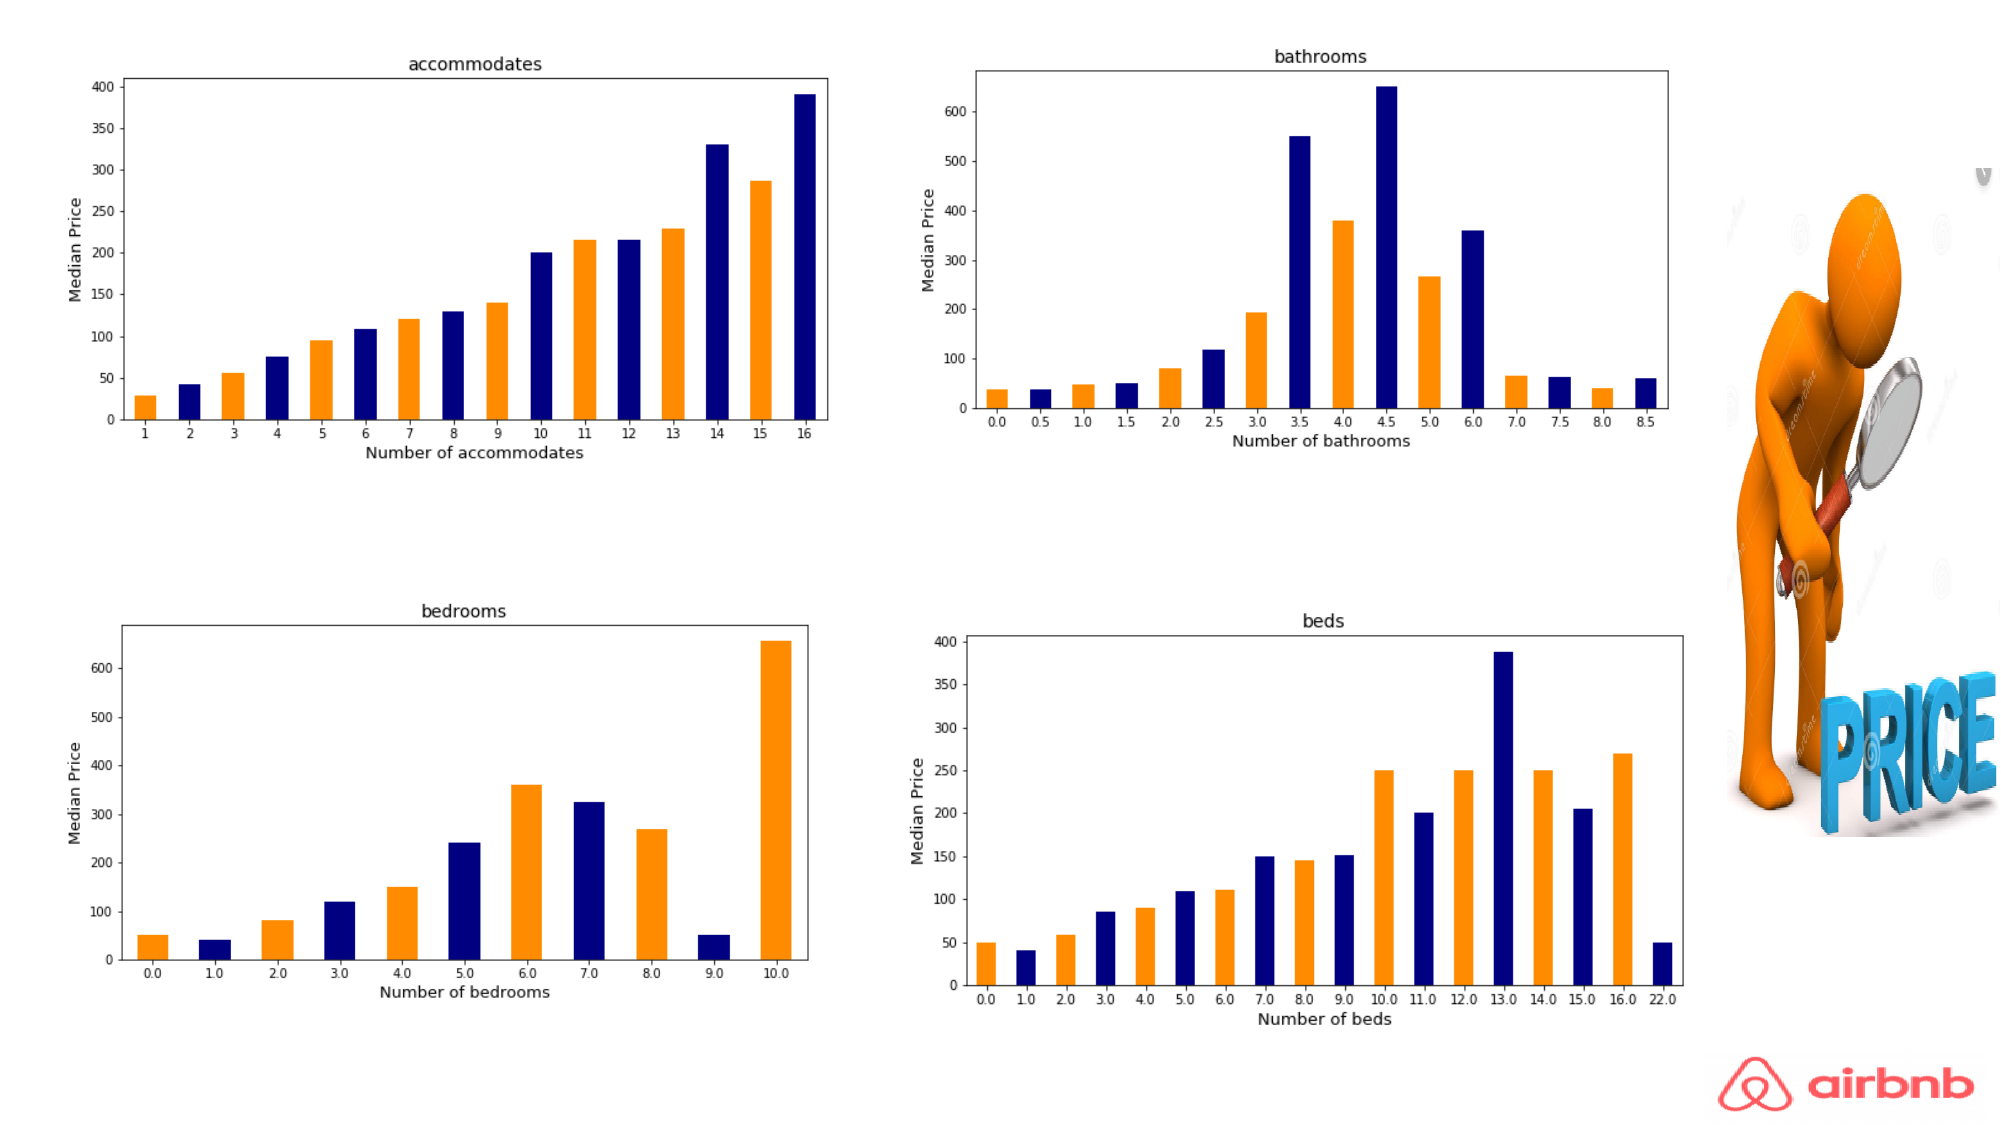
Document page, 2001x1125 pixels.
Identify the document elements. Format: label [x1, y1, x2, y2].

picture [60, 22, 859, 474]
picture [899, 17, 1698, 464]
picture [1689, 1049, 2000, 1125]
picture [1727, 167, 2000, 837]
picture [899, 578, 1698, 1041]
picture [49, 578, 847, 1022]
